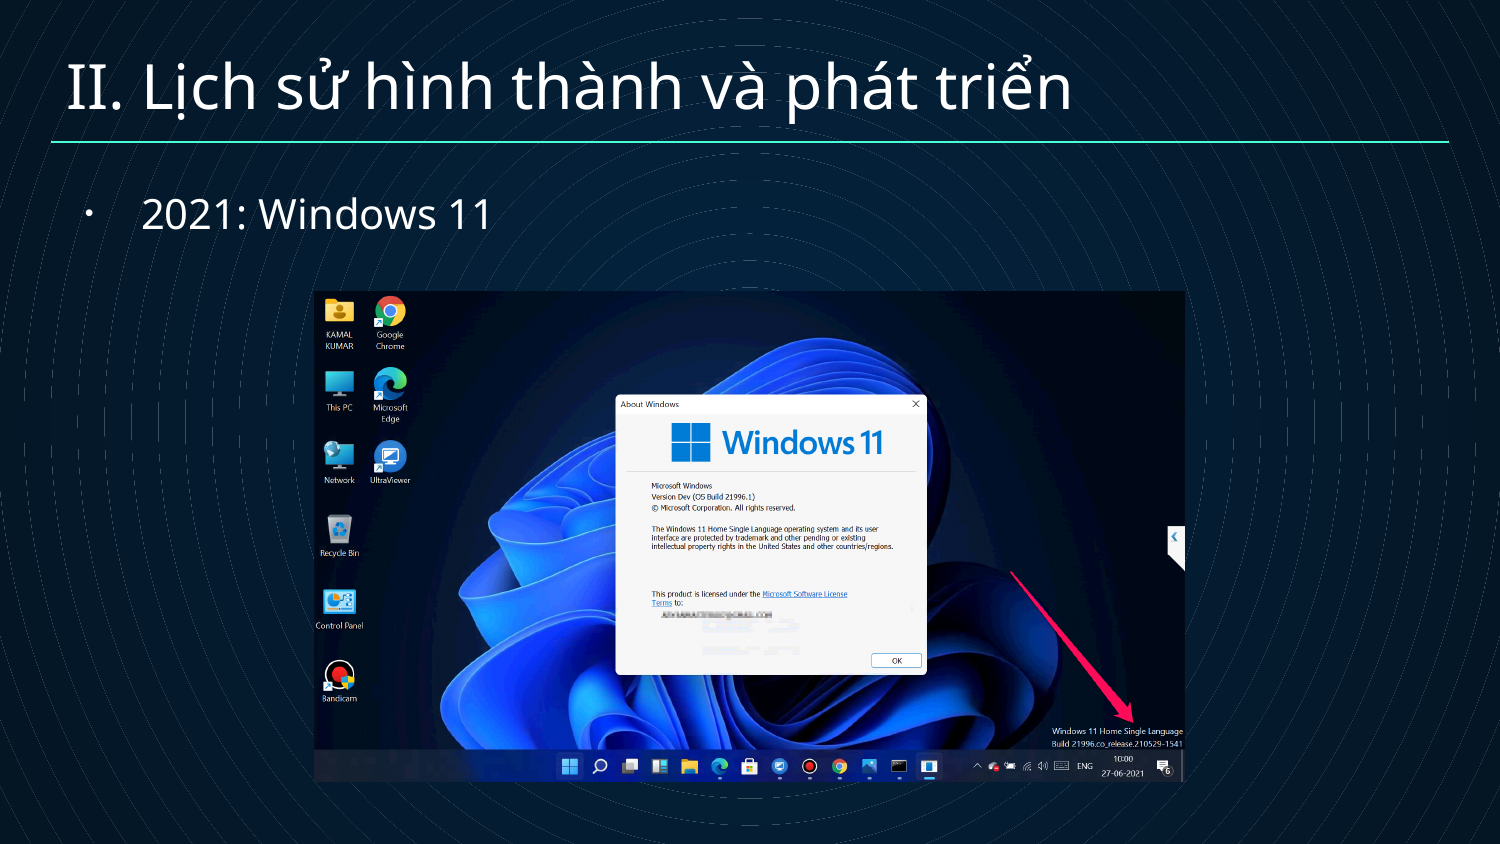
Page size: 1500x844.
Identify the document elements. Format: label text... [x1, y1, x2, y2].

picture [314, 291, 1185, 782]
subtitle 2021: Windows 11 [51, 172, 662, 262]
title II. Lịch sử hình thành và phát triển [51, 37, 1449, 138]
